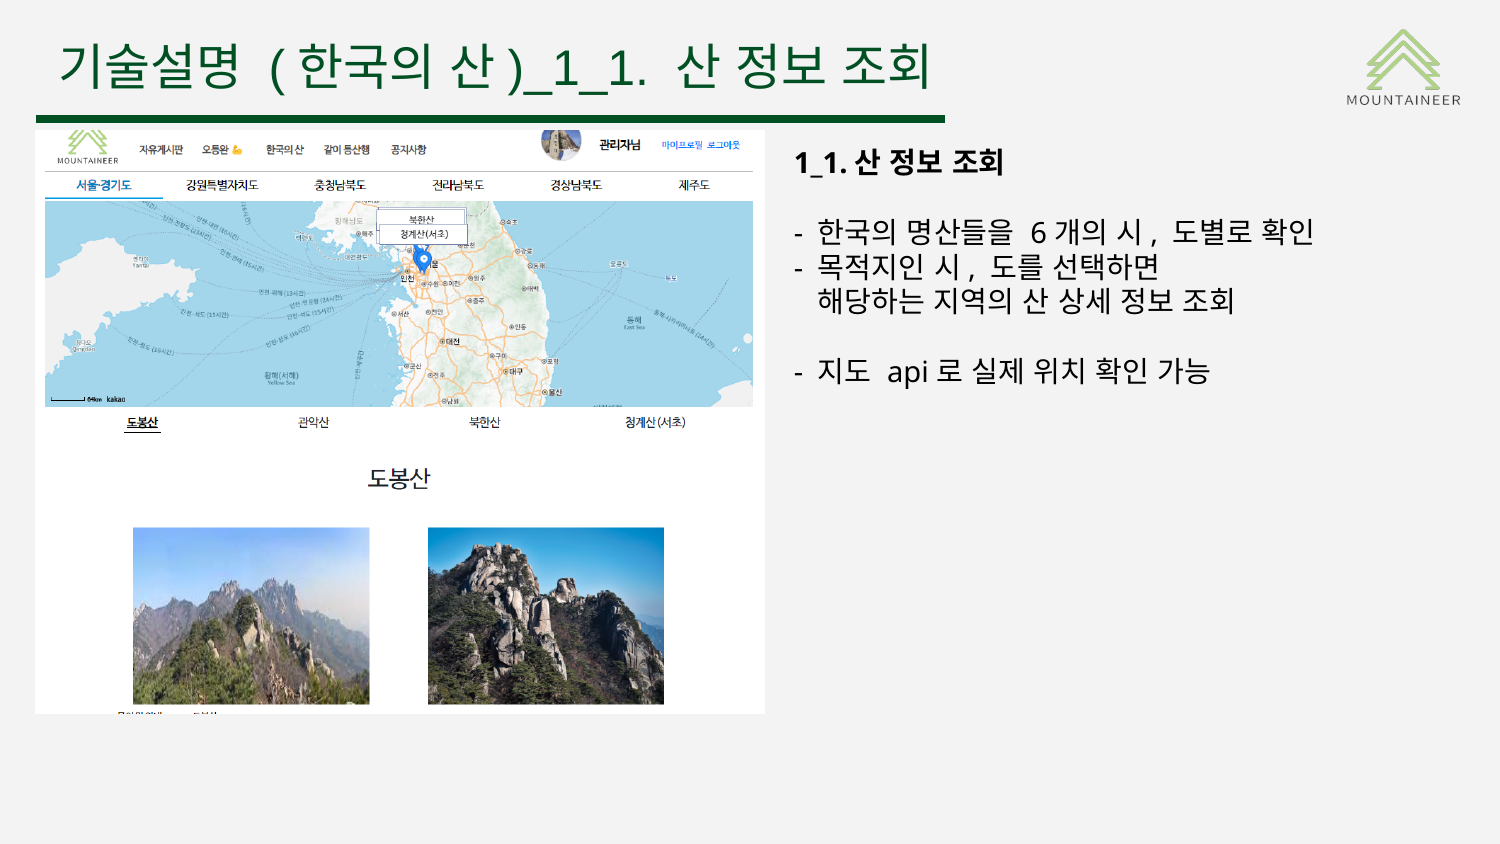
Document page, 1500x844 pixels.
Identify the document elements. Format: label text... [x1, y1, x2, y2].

text_box 기술설명 (한국의 산)_1_1. 산 정보 조회 [47, 29, 1031, 102]
picture [1337, 25, 1466, 106]
text_box 1_1.산 정보 조회 - 한국의 명산들을 6개의 시, 도별로 확인 - 목적지인 시, 도를 선택하면 해당하는 지역의 산 상세 정보 조회 - 지도 api로 실제 위치 확인 가능 [778, 128, 1466, 651]
picture [35, 129, 765, 714]
